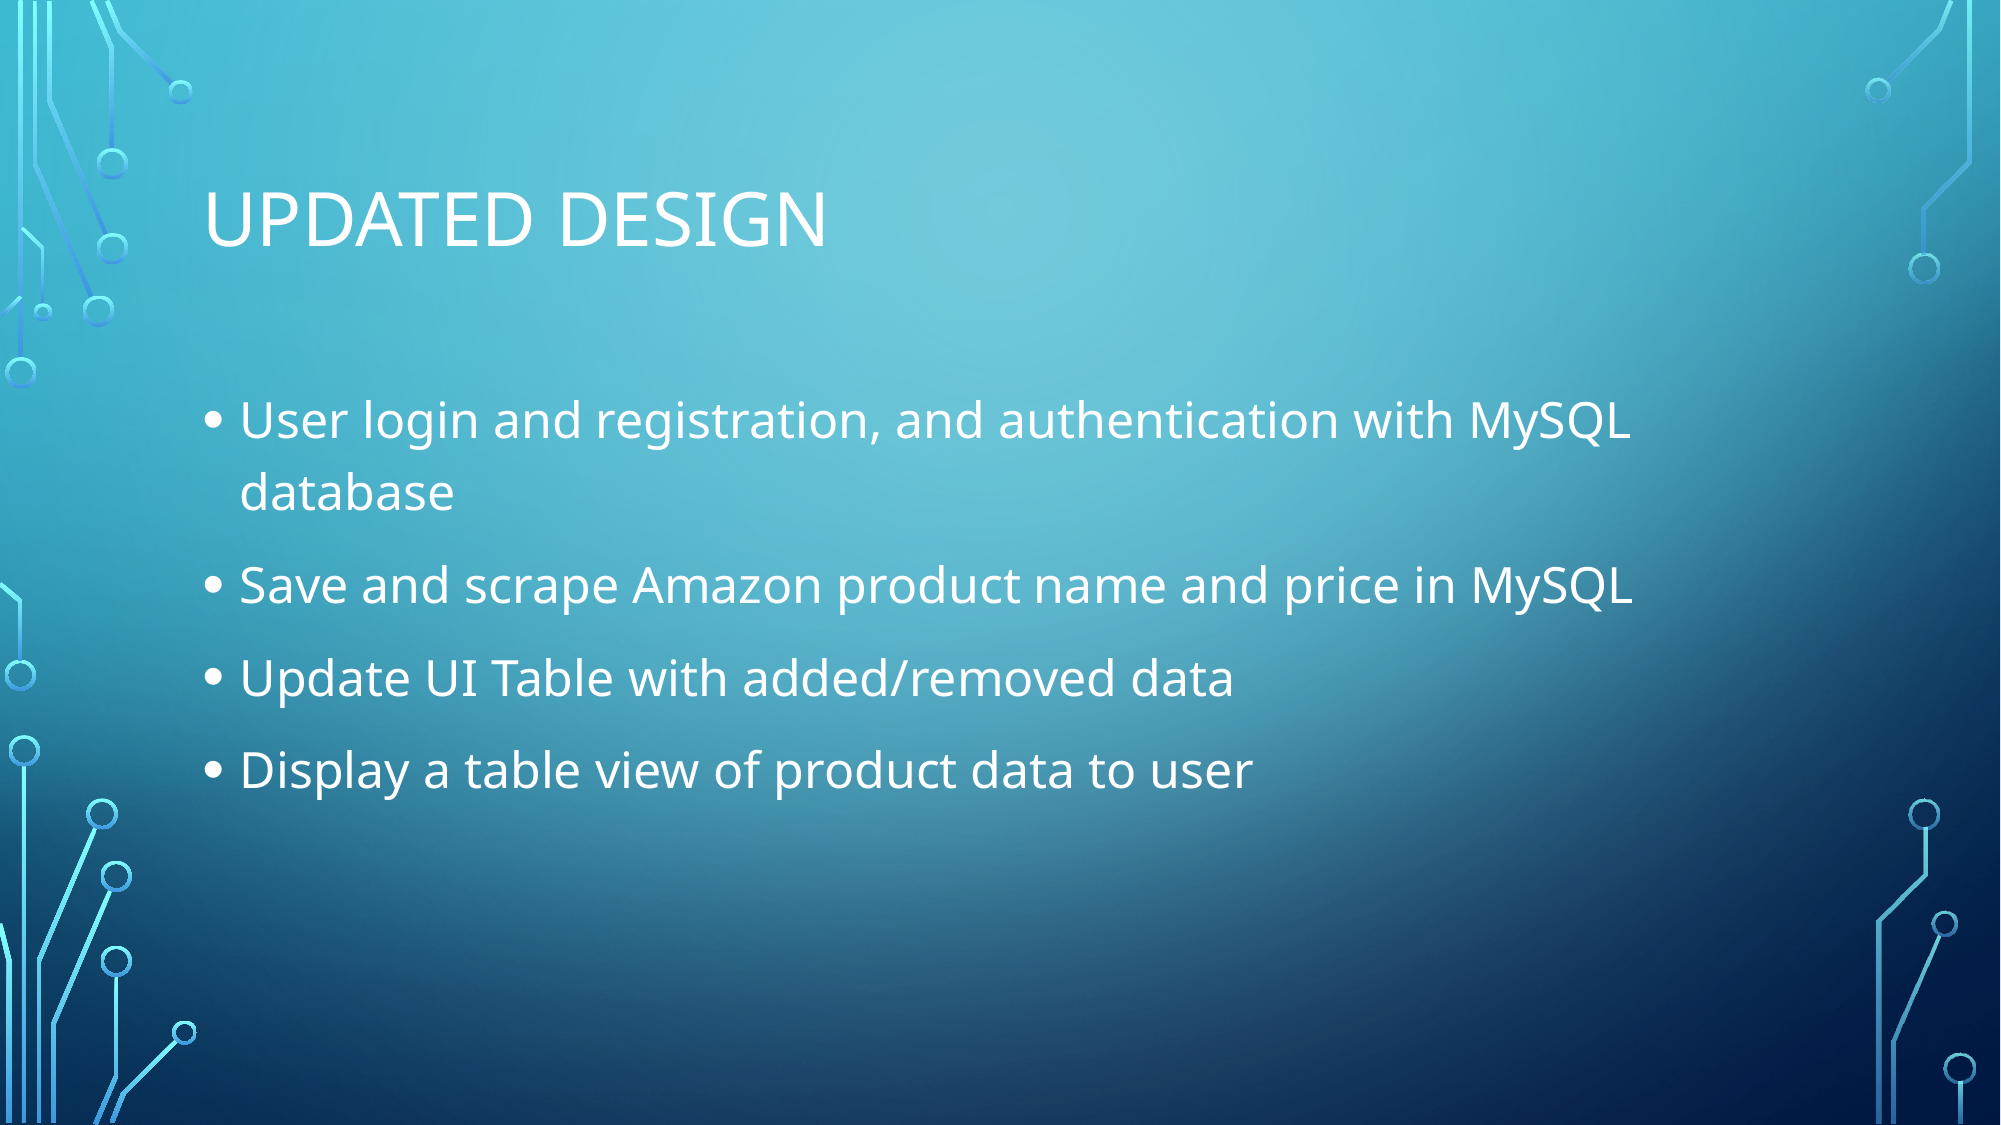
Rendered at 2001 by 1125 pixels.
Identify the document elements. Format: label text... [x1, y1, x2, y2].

list User login and registration, and authentication with MySQL database Save and scrape Amazon product name and price in MySQL Update UI Table with added/removed data Display a table view of product data to user [187, 369, 1813, 950]
title Updated design [187, 101, 1813, 344]
